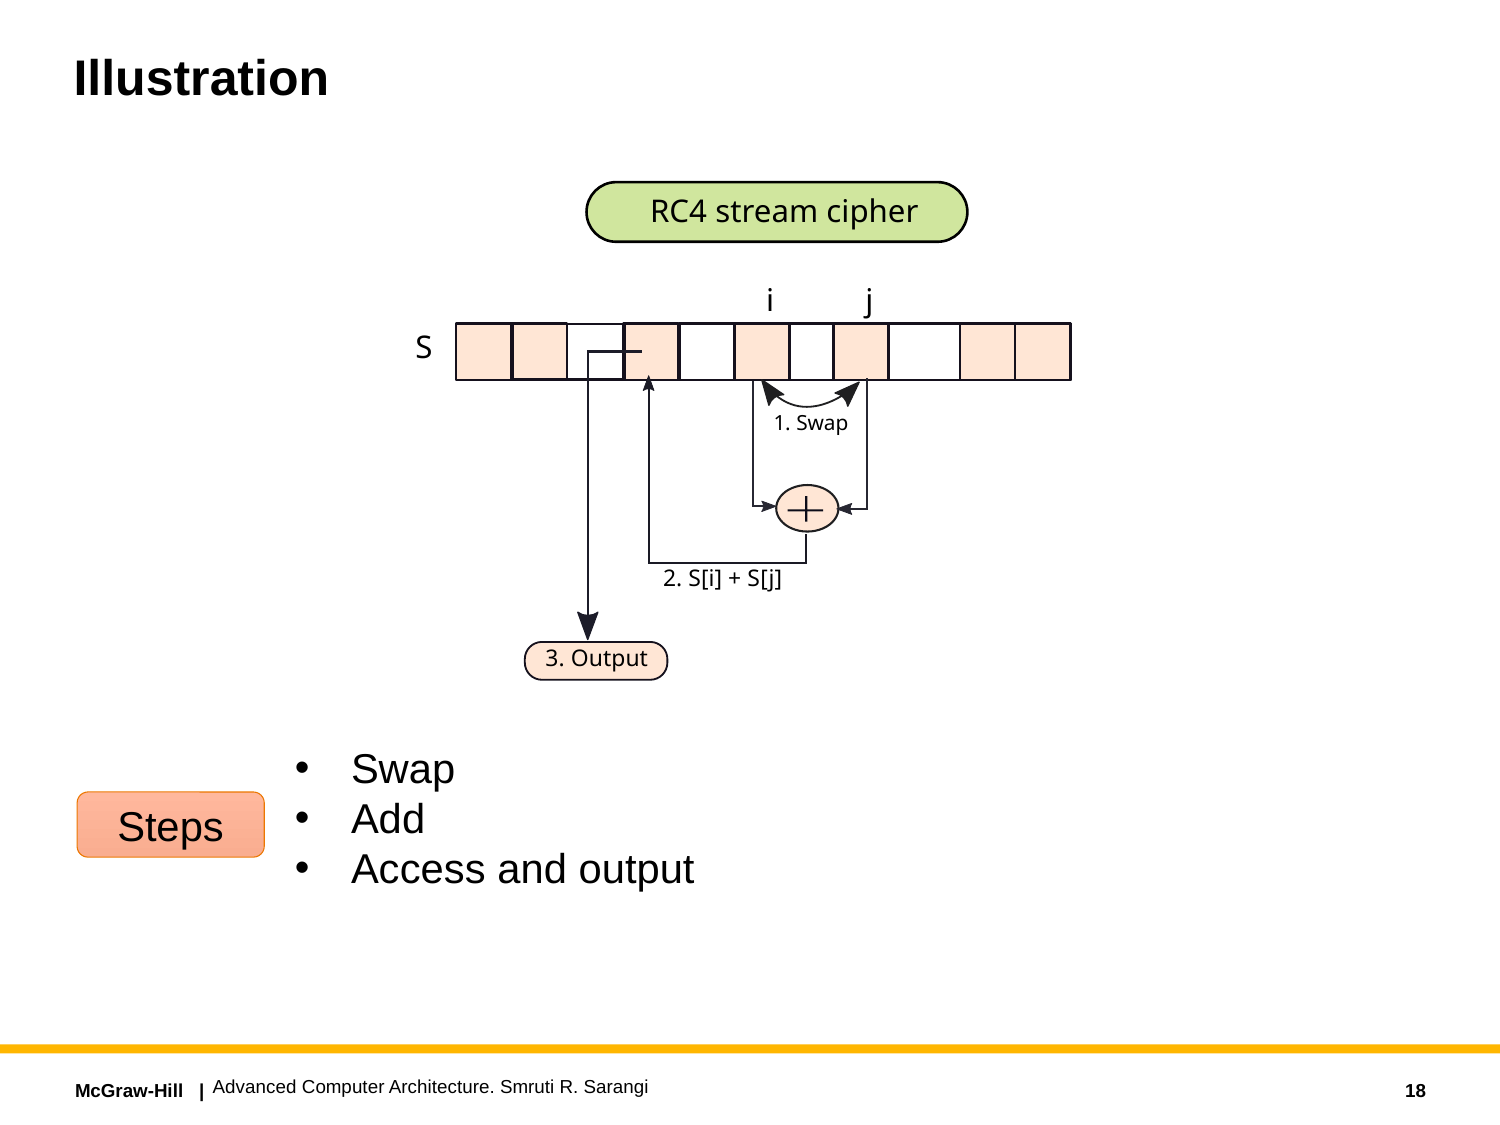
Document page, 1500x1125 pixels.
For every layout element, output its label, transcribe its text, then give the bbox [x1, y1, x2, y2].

footer Advanced Computer Architecture. Smruti R. Sarangi [197, 1067, 1098, 1105]
text_box Steps [76, 791, 265, 858]
slide_number 18 [1283, 1071, 1442, 1109]
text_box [403, 180, 1074, 684]
text_box Swap Add Access and output [279, 734, 722, 900]
title Illustration [58, 45, 1184, 180]
